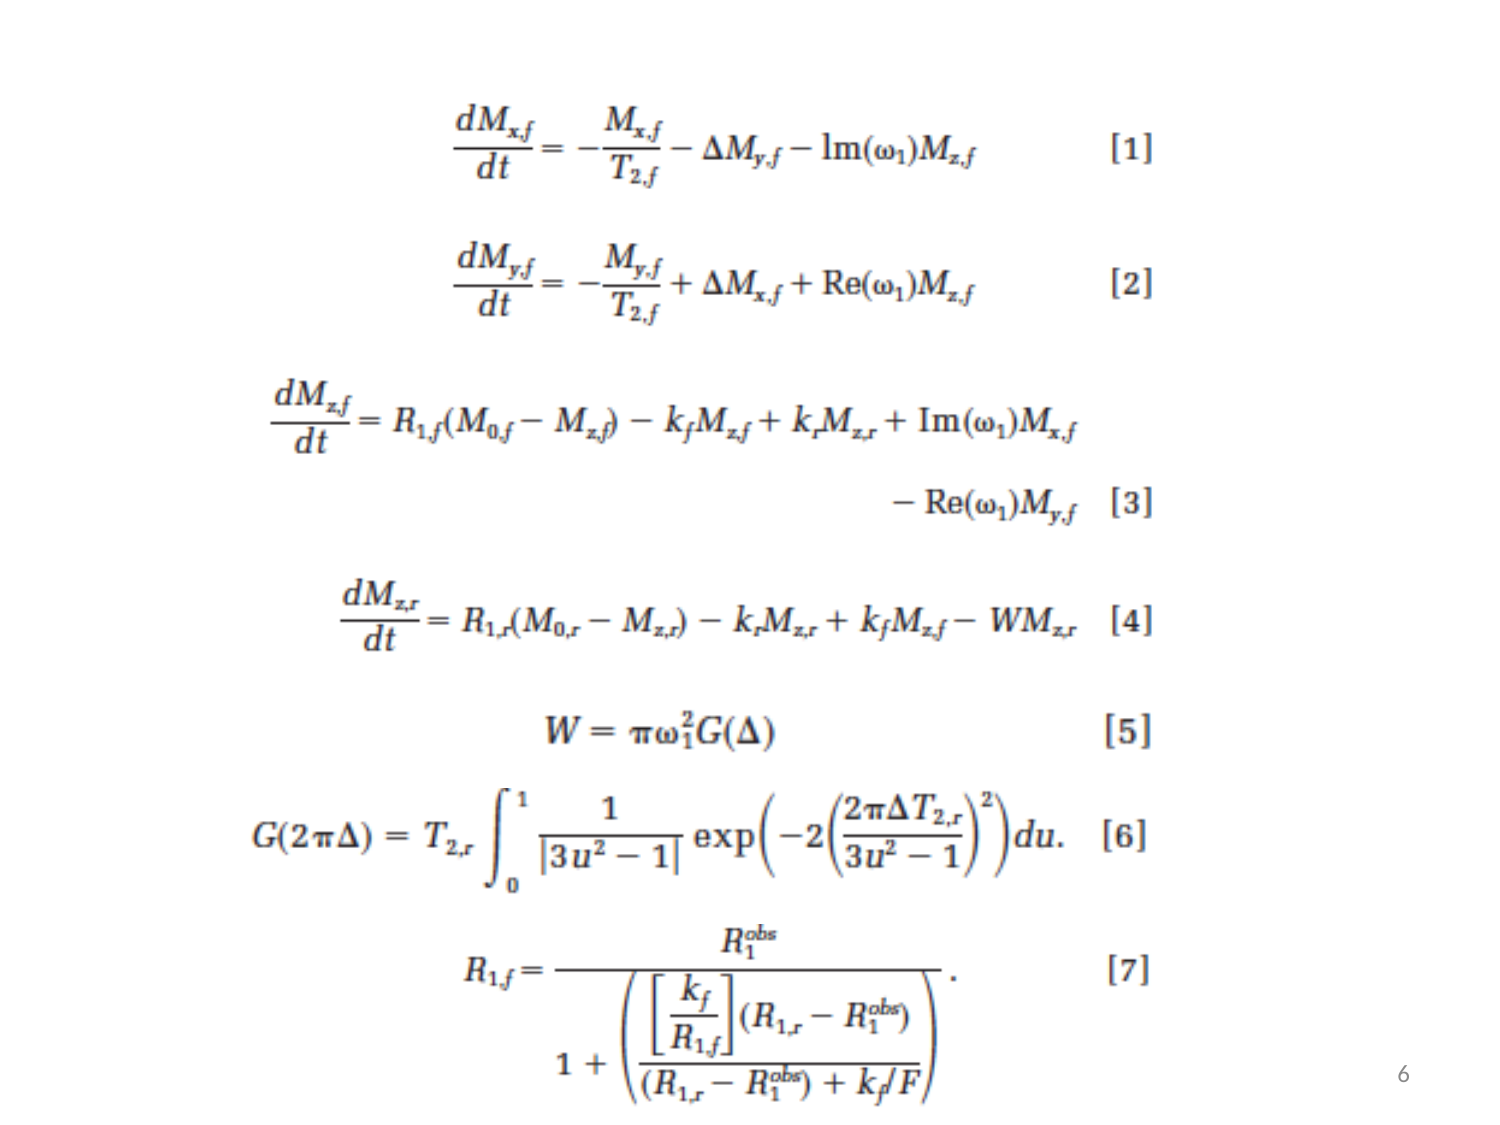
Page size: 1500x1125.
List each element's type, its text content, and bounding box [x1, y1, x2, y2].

slide_number 6 [1185, 1042, 1425, 1103]
picture [158, 42, 1180, 1125]
